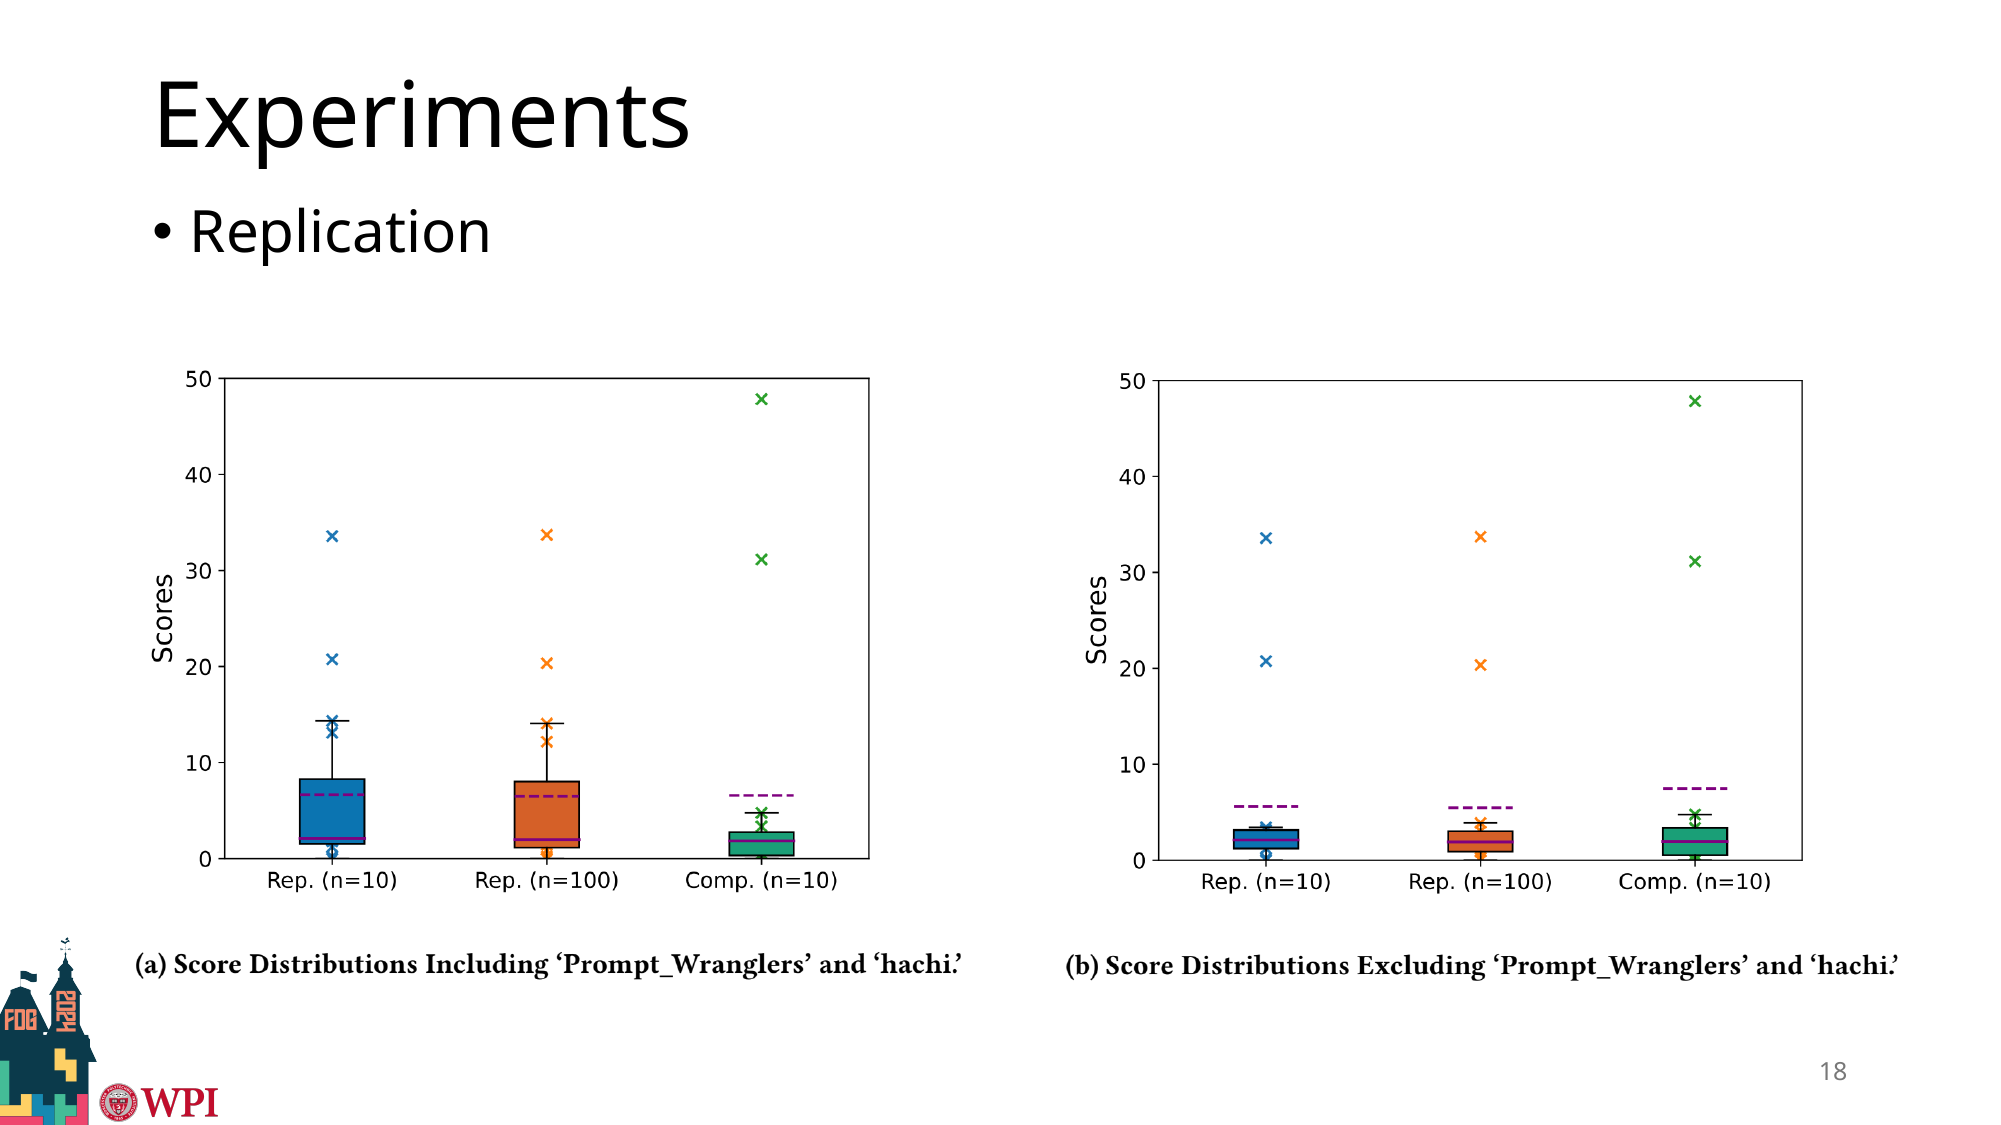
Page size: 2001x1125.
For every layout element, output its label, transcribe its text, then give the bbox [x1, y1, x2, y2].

list Replication [137, 194, 1863, 1014]
picture [109, 360, 971, 996]
picture [0, 936, 221, 1125]
picture [1060, 360, 1905, 996]
slide_number 18 [1412, 1042, 1863, 1103]
title Experiments [137, 59, 1863, 176]
